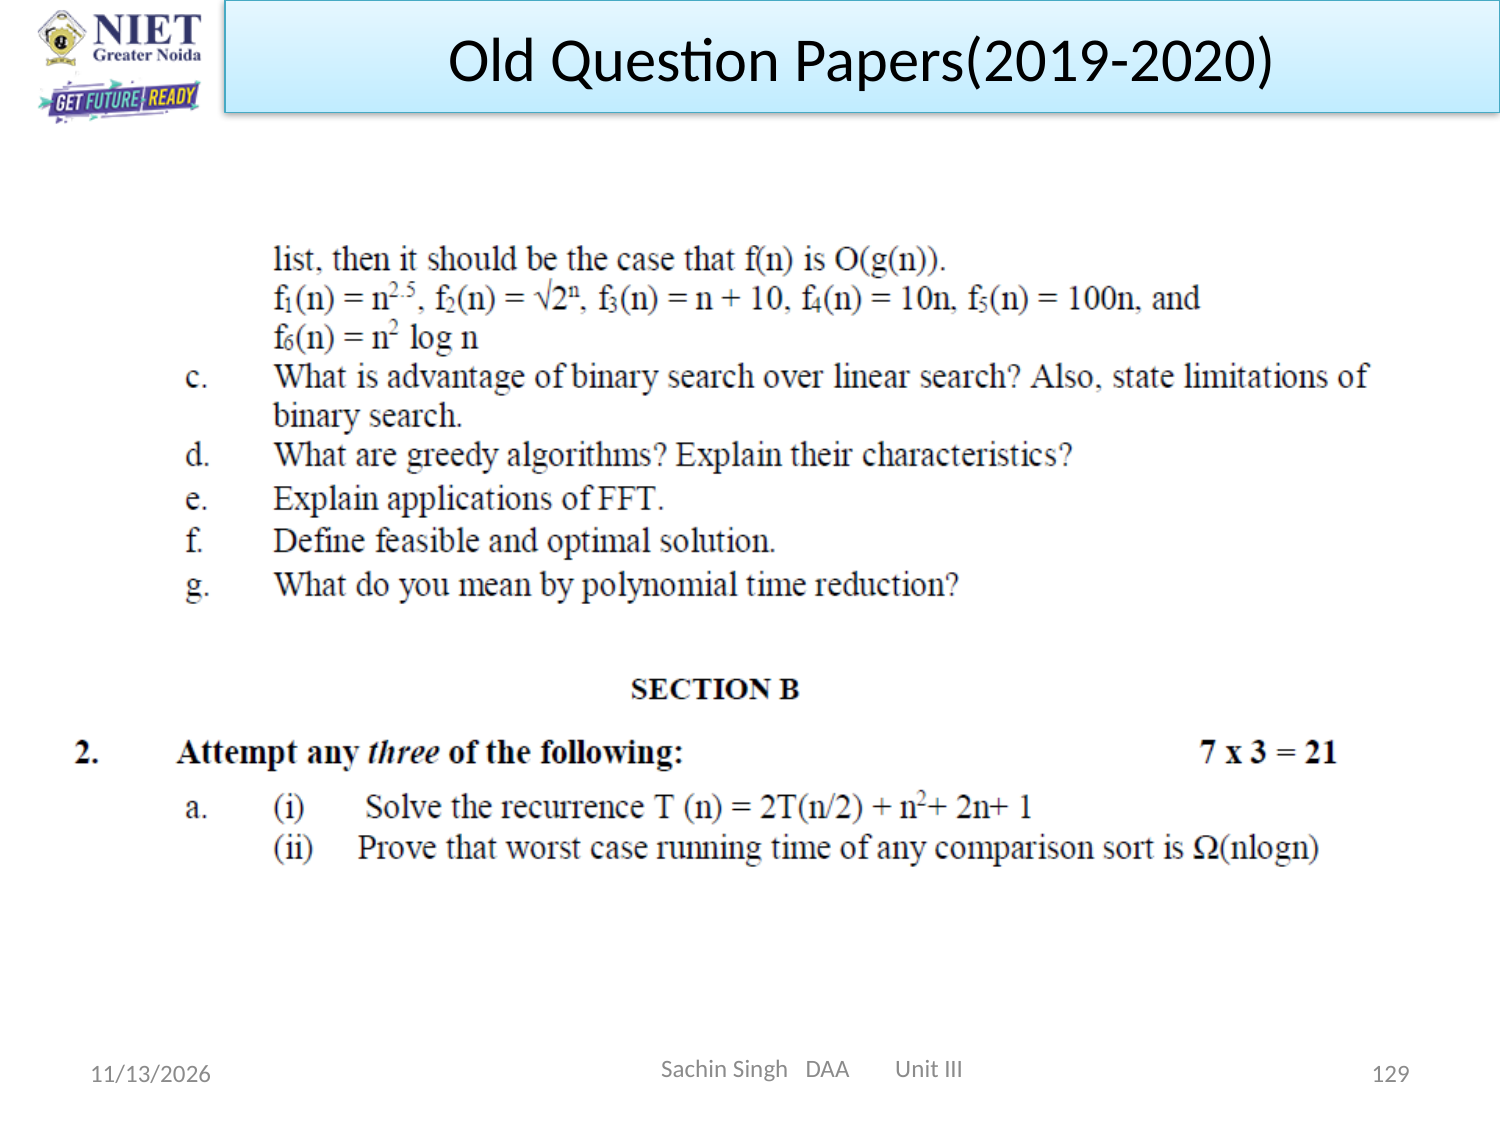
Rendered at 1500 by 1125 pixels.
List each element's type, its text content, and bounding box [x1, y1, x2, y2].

footer Sachin Singh DAA Unit III [412, 1037, 1213, 1098]
picture [0, 244, 1426, 881]
picture [0, 0, 238, 135]
slide_number 129 [1074, 1042, 1425, 1103]
text_box Old Question Papers(2019-2020) [238, 0, 1500, 113]
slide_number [75, 1042, 425, 1103]
